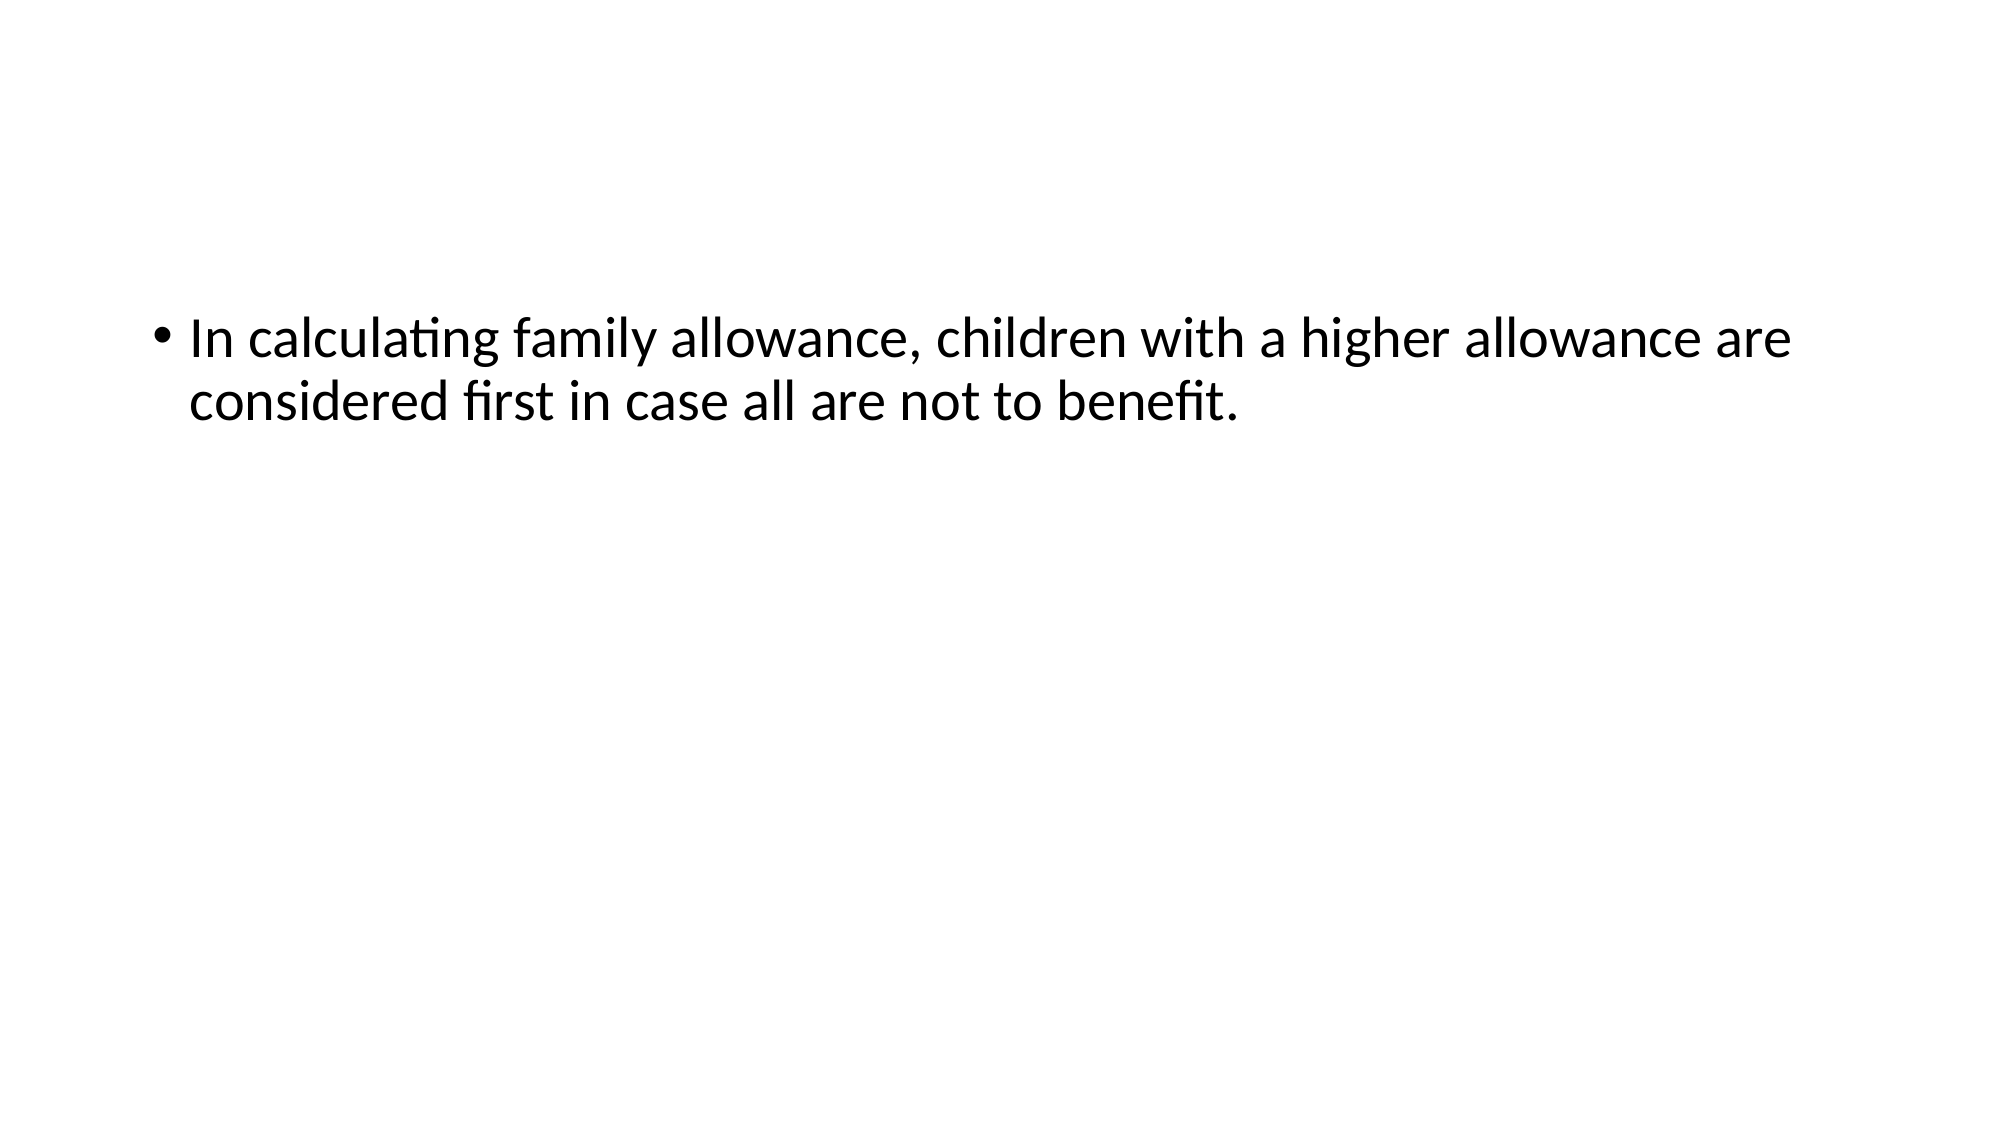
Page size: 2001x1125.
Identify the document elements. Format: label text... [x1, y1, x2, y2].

list In calculating family allowance, children with a higher allowance are considered first in case all are not to benefit. [137, 299, 1863, 1014]
